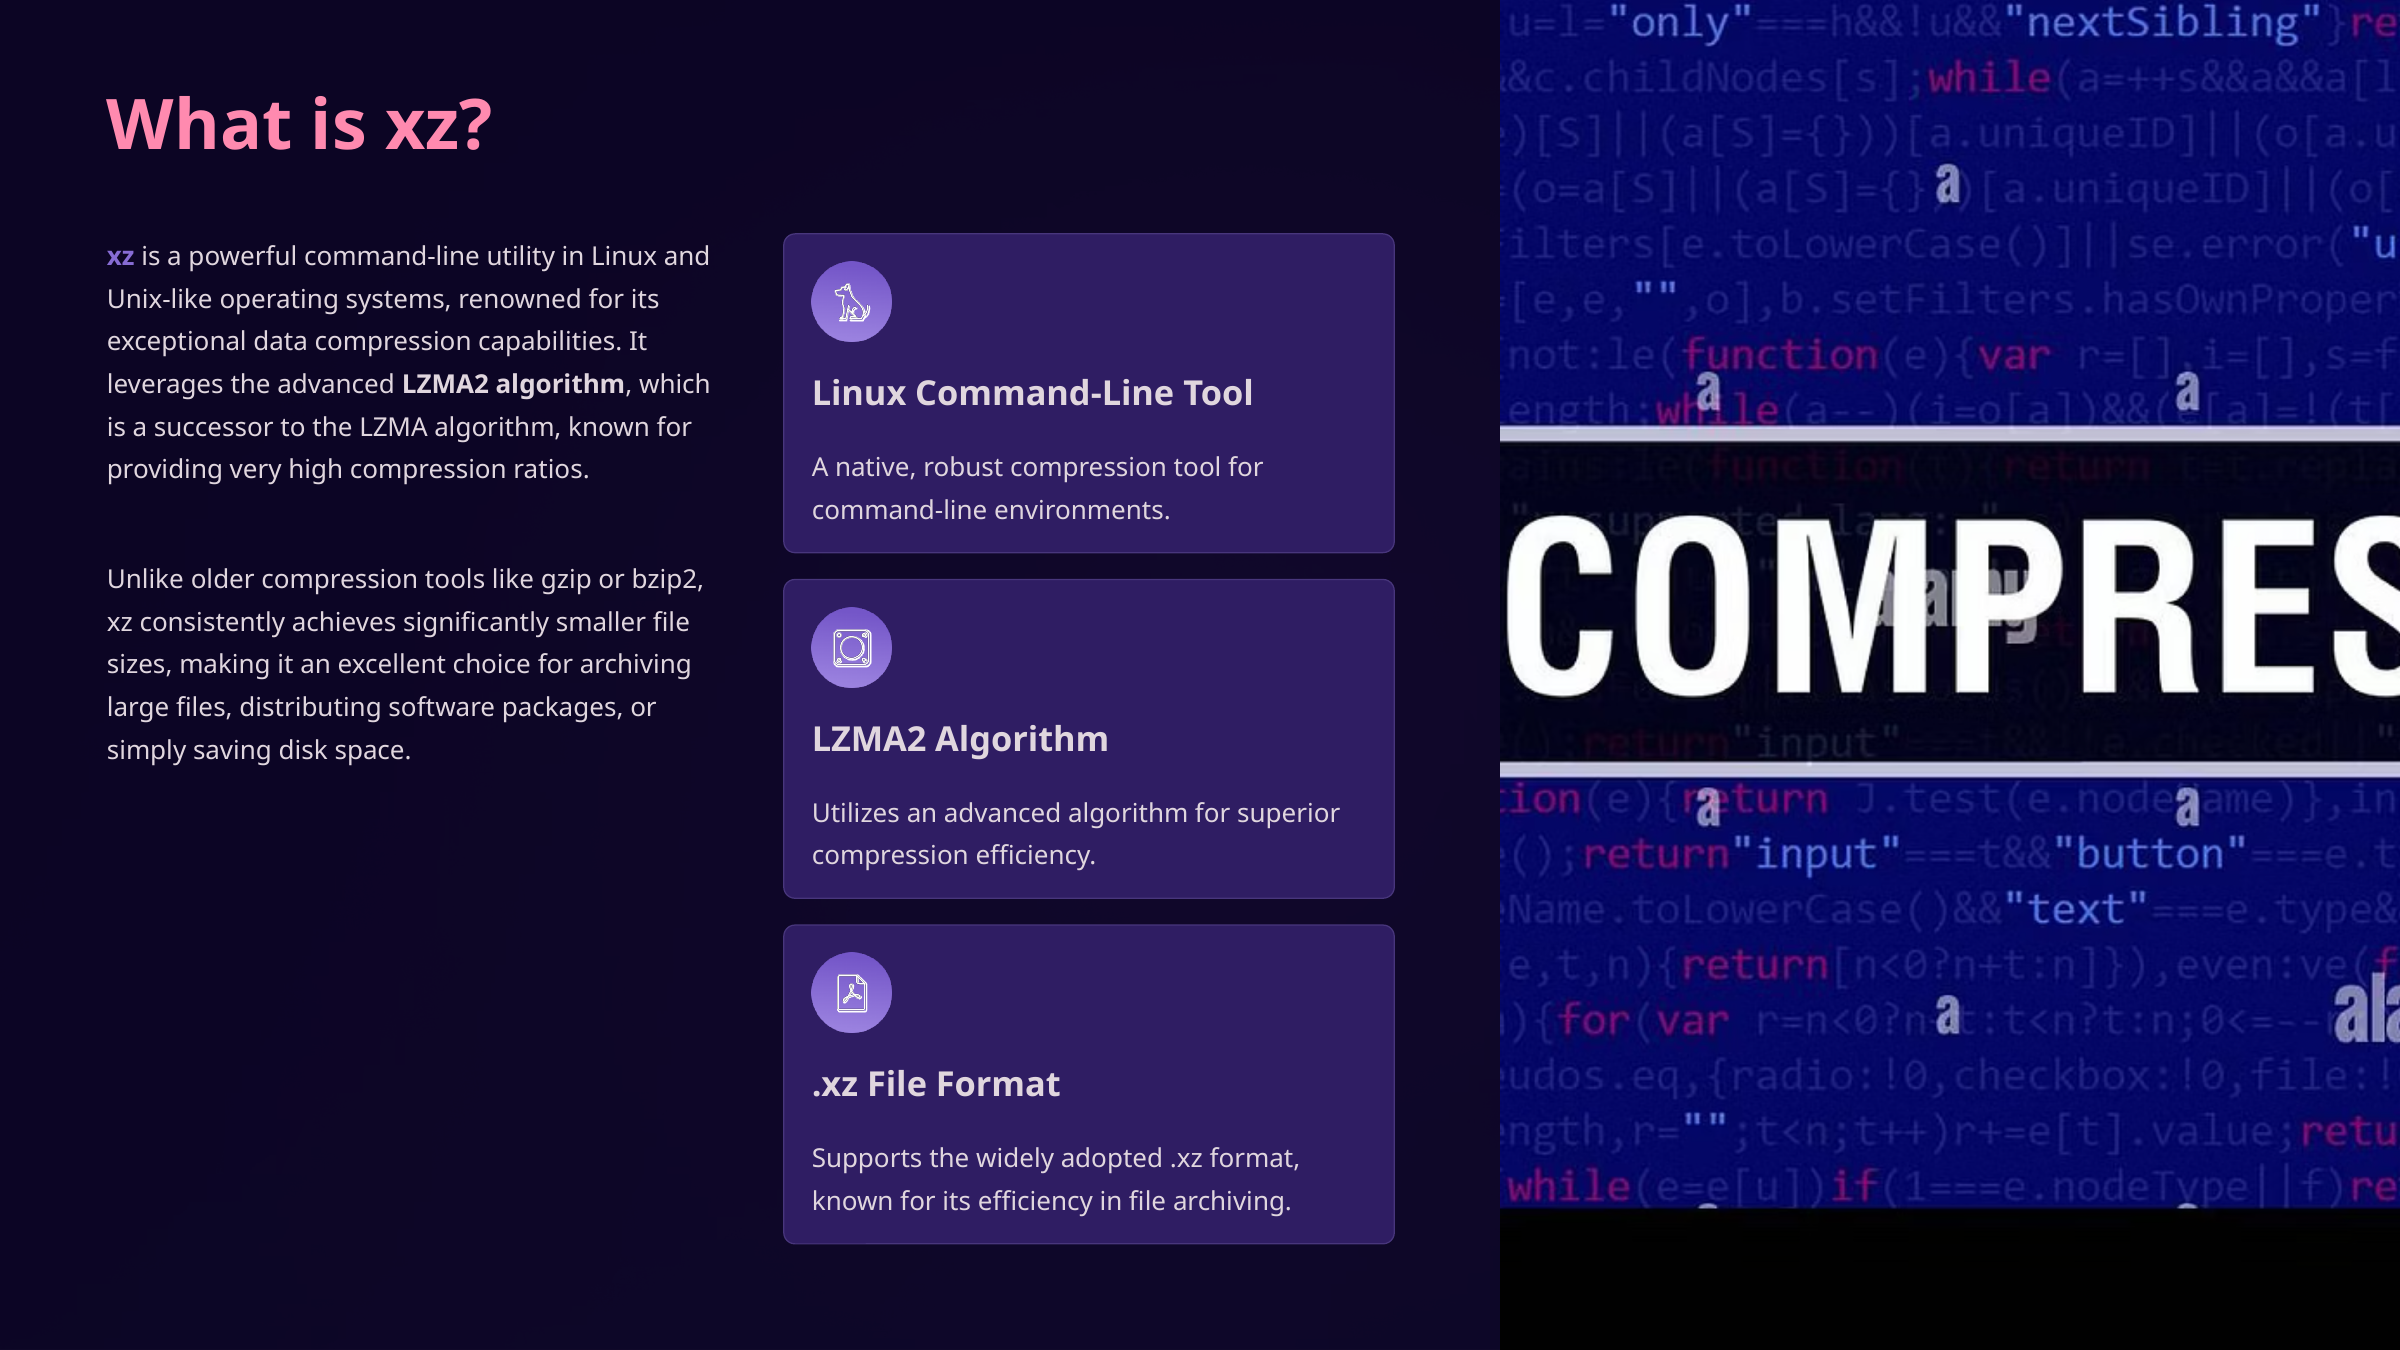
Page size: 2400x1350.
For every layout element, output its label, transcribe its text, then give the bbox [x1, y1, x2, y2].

text_box Supports the widely adopted .xz format, known for its efficiency in file archiving. [811, 1130, 1367, 1216]
text_box What is xz? [106, 76, 809, 164]
text_box LZMA2 Algorithm [811, 714, 1163, 758]
picture [811, 952, 892, 1034]
text_box Unlike older compression tools like gzip or bzip2, xz consistently achieves significantly smaller file sizes, making it an excellent choice for archiving large files, distributing software packages, or simply saving disk space. [106, 550, 718, 765]
picture [811, 607, 892, 688]
picture [1499, 0, 2400, 1350]
text_box xz is a powerful command-line utility in Linux and Unix-like operating systems, renowned for its exceptional data compression capabilities. It leverages the advanced LZMA2 algorithm, which is a successor to the LZMA algorithm, known for providing very high compression ratios. [106, 227, 718, 527]
text_box [783, 233, 1395, 553]
text_box Utilizes an advanced algorithm for superior compression efficiency. [811, 784, 1367, 871]
text_box [783, 925, 1395, 1244]
text_box A native, robust compression tool for command-line environments. [811, 439, 1367, 525]
text_box [783, 579, 1395, 899]
picture [811, 261, 892, 342]
text_box Linux Command-Line Tool [811, 368, 1244, 413]
text_box .xz File Format [811, 1059, 1163, 1104]
